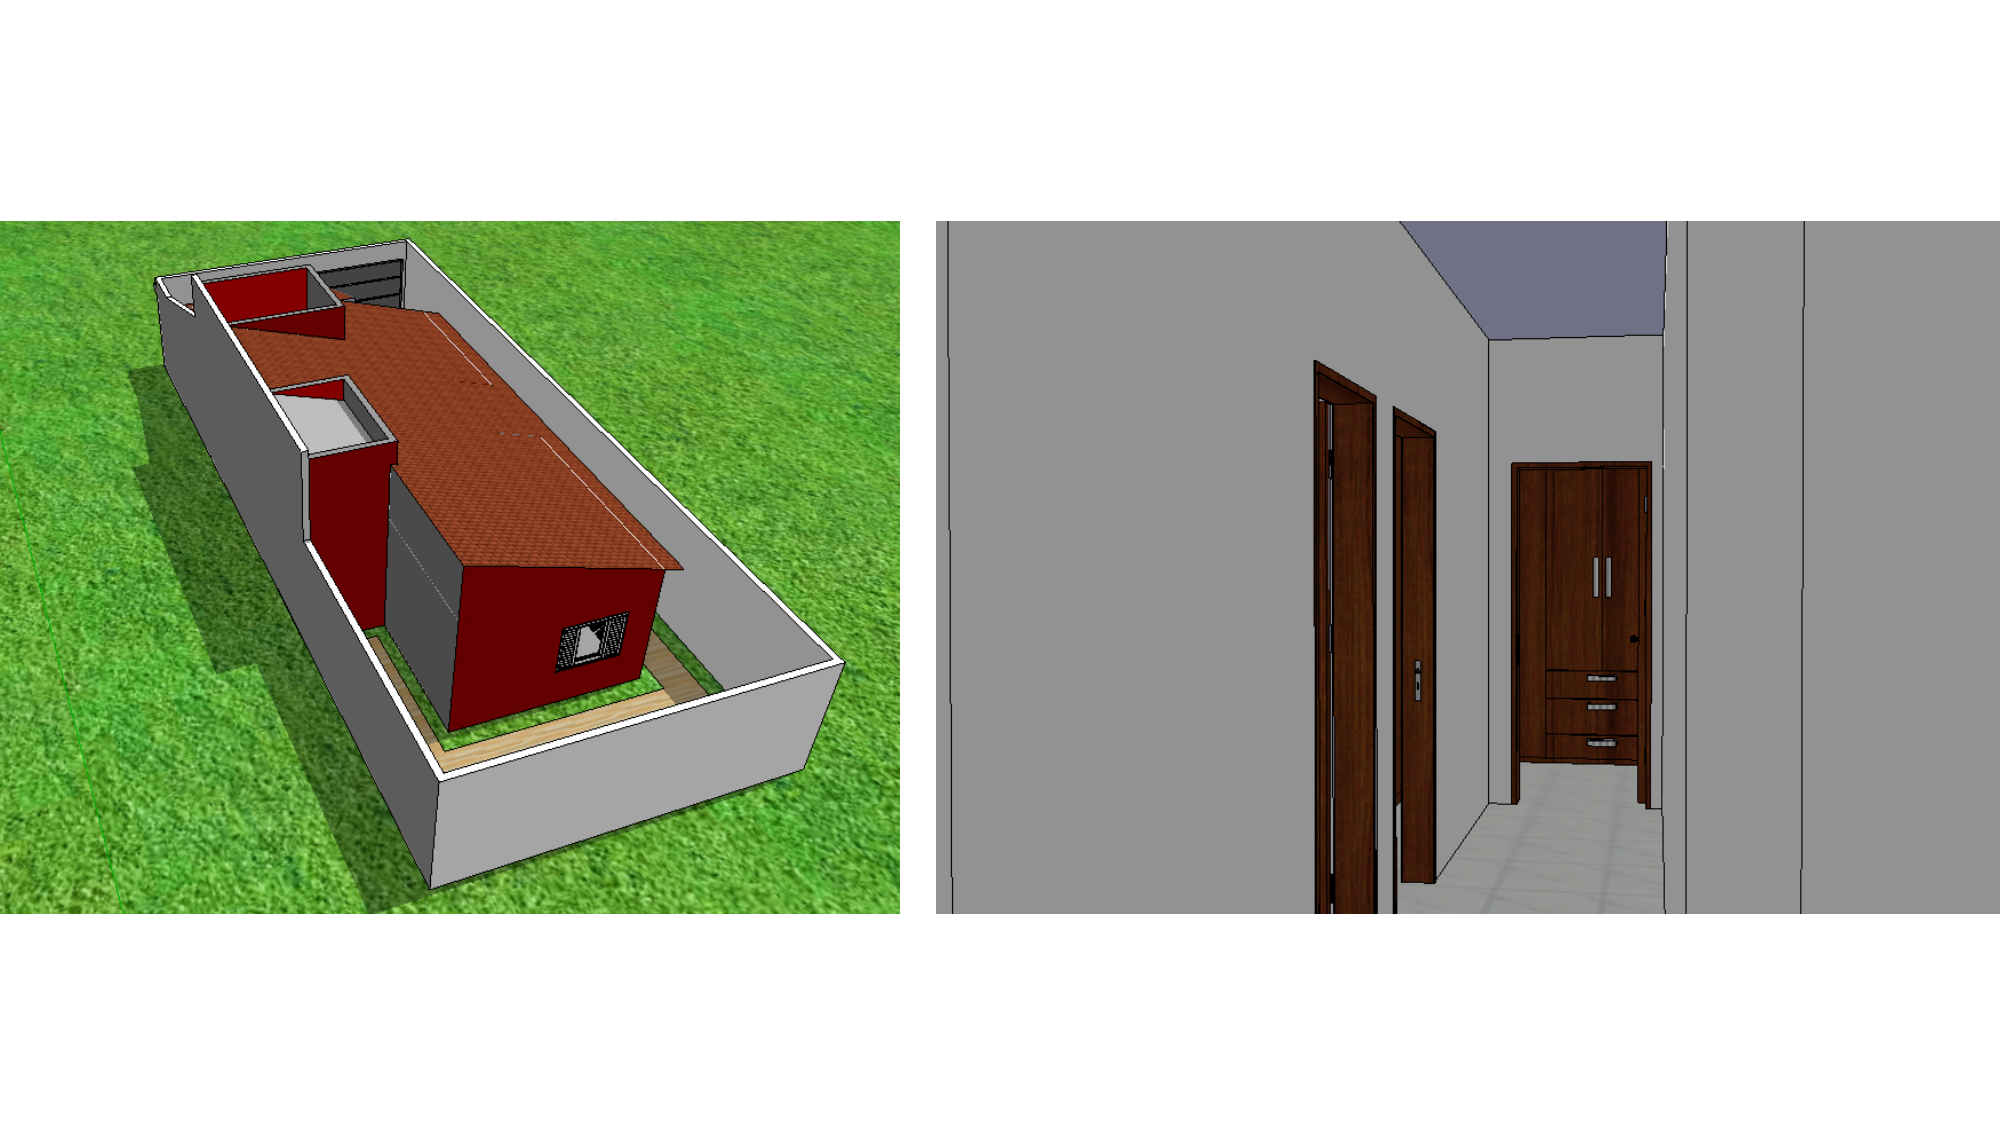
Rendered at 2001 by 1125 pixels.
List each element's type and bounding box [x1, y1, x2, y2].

picture [0, 221, 900, 914]
picture [936, 221, 2000, 914]
